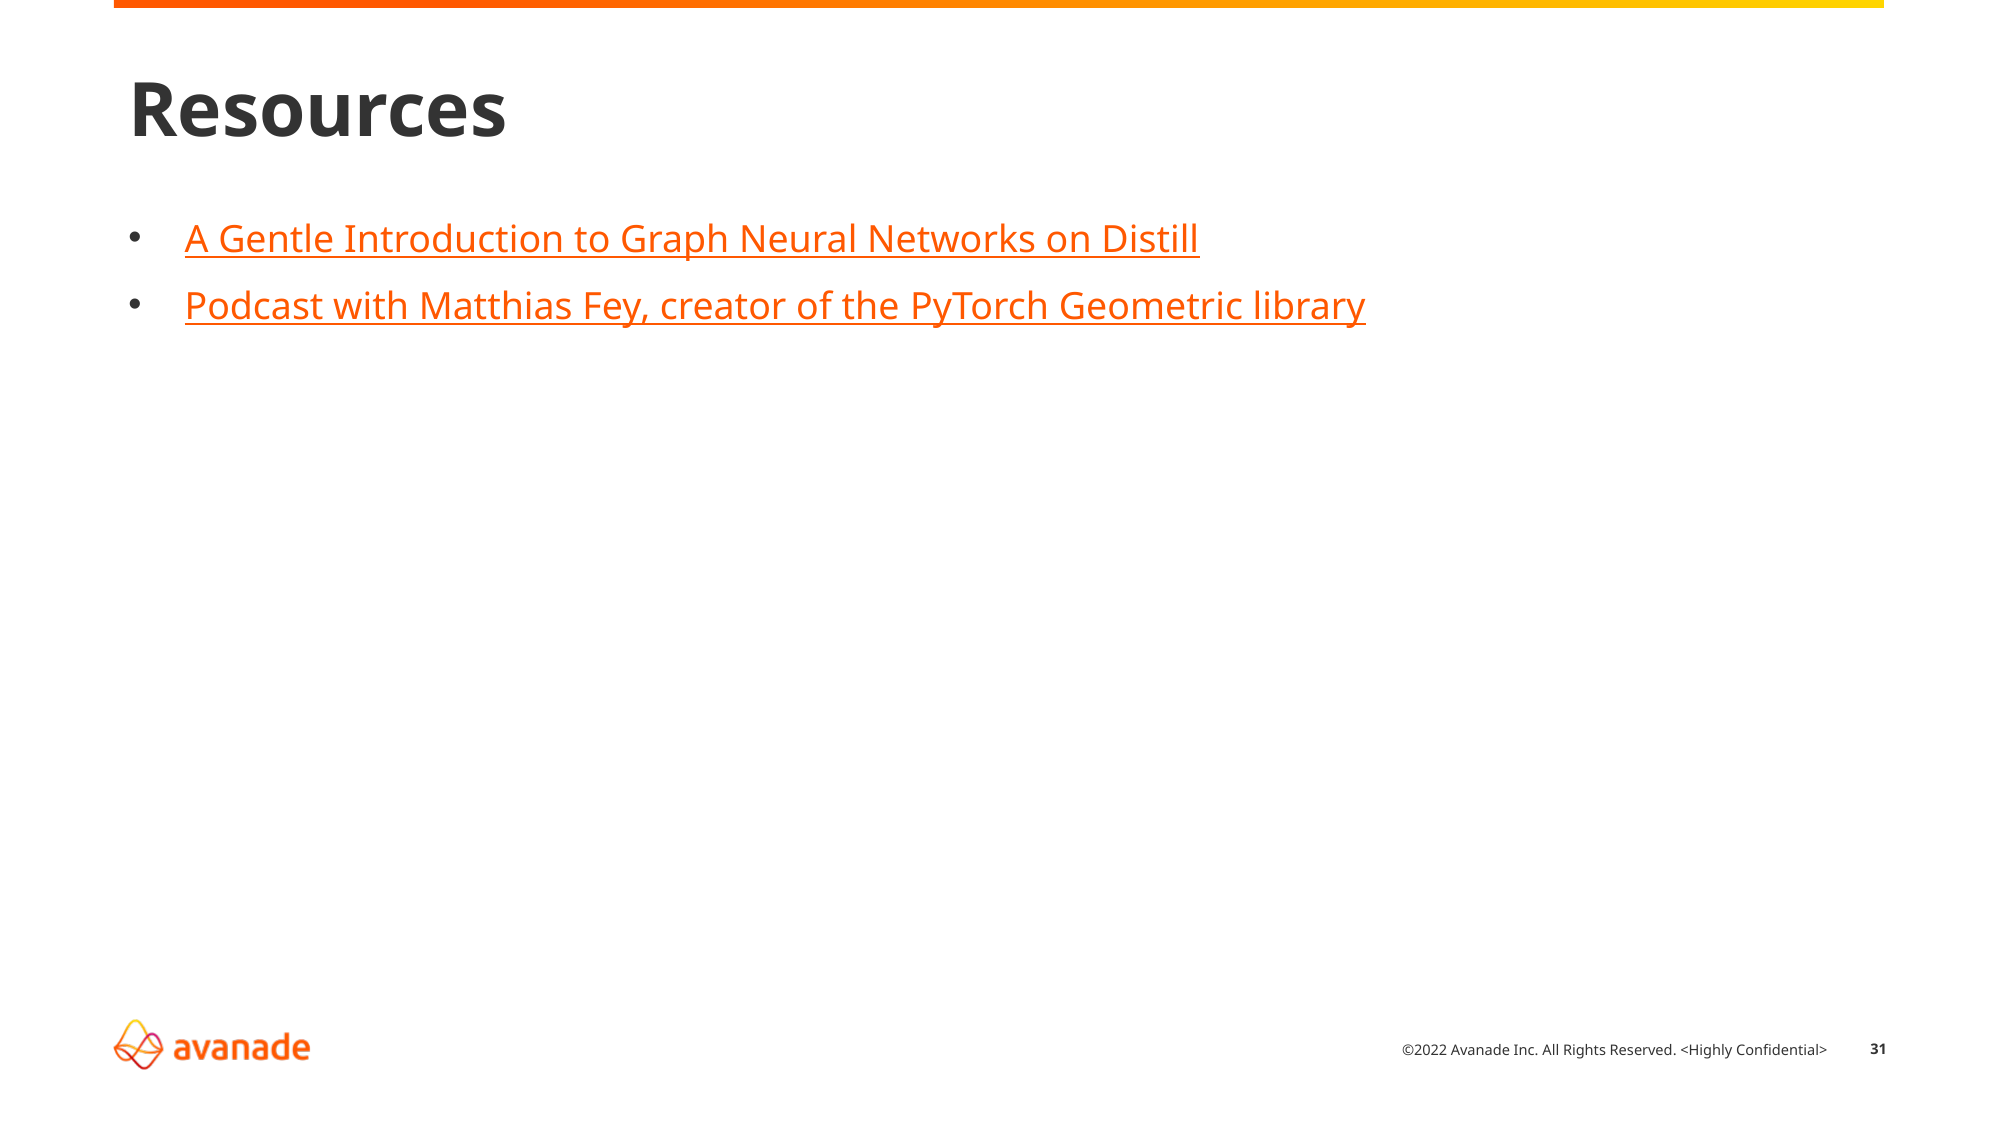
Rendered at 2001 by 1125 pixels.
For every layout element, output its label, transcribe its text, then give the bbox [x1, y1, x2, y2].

list A Gentle Introduction to Graph Neural Networks on Distill Podcast with Matthias Fey, creator of the PyTorch Geometric library [113, 208, 1883, 923]
title Resources [113, 64, 1883, 208]
picture [93, 999, 339, 1090]
